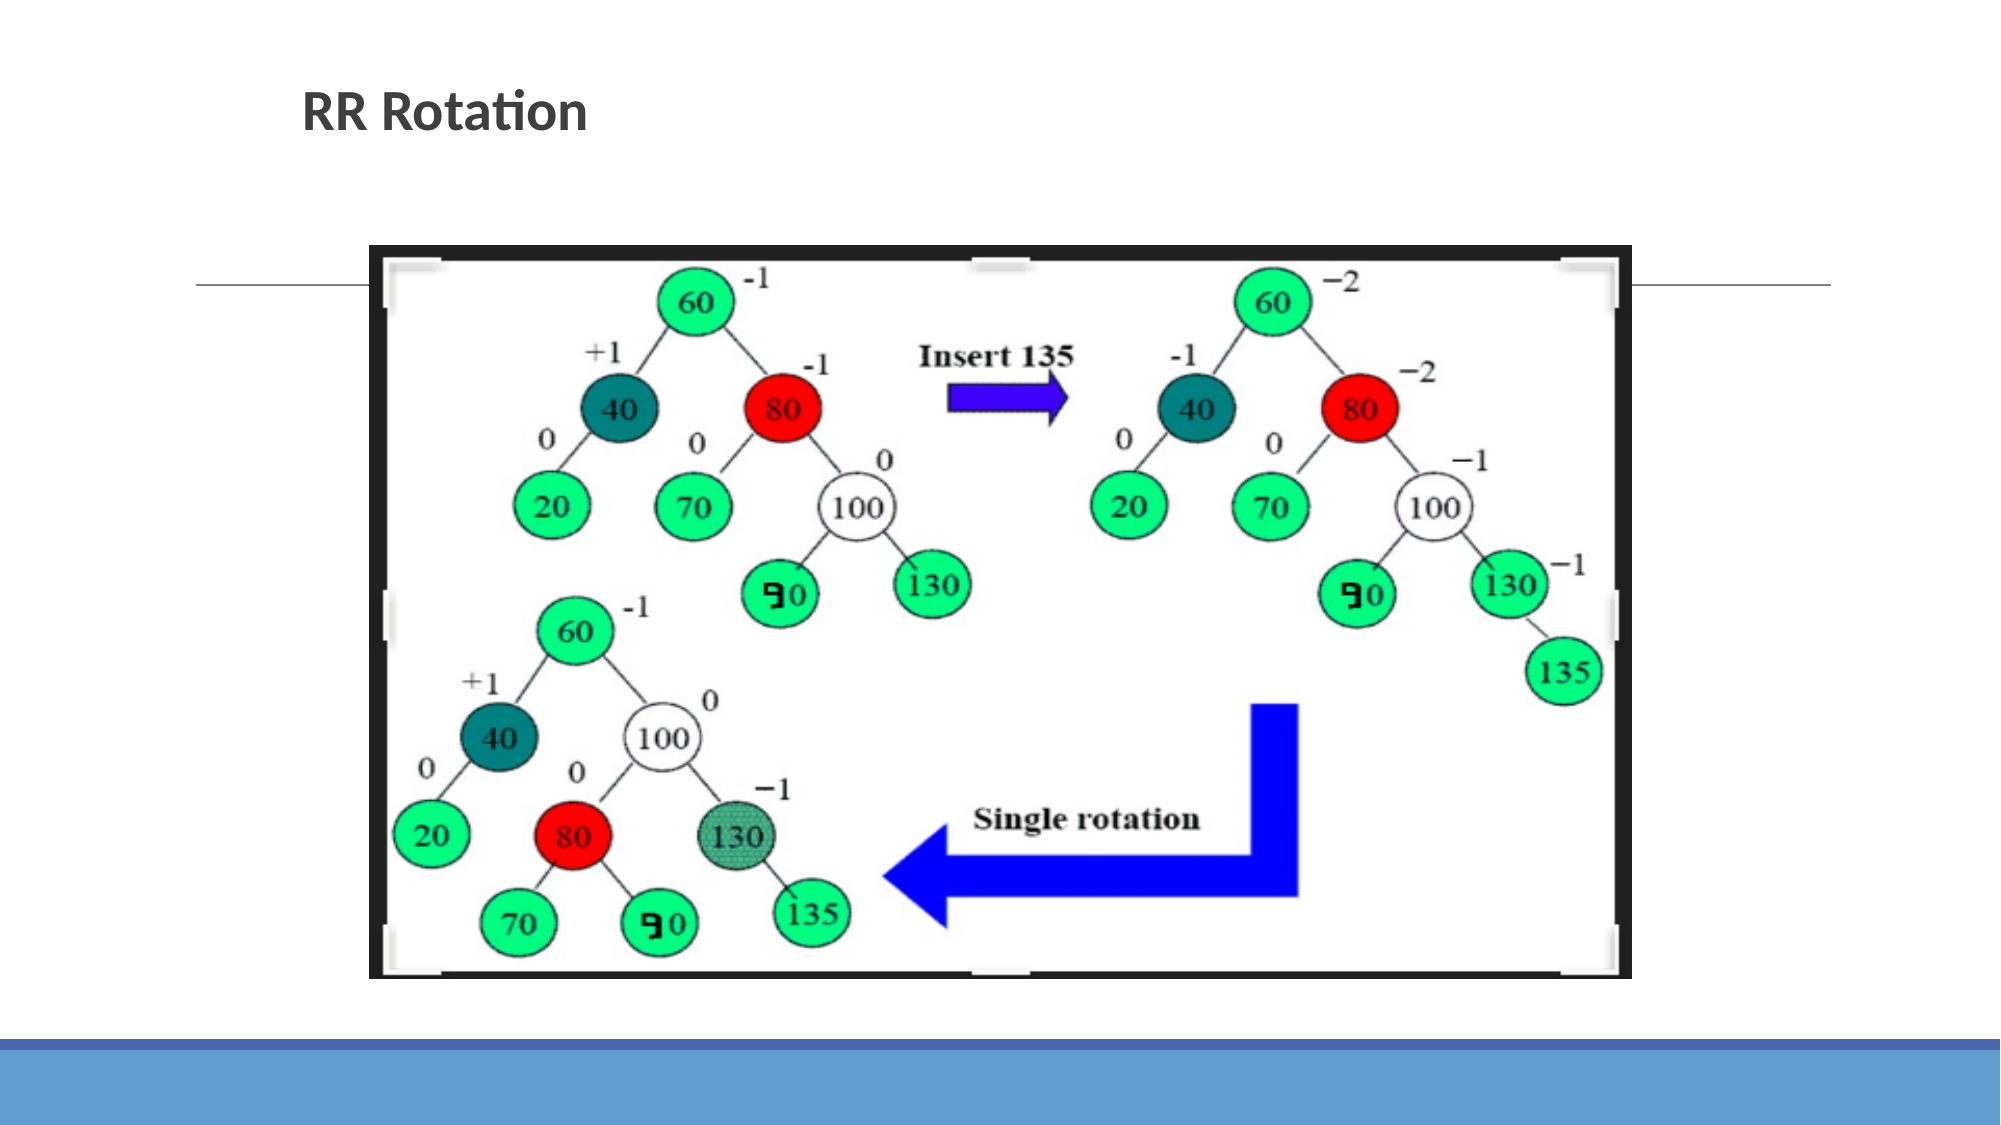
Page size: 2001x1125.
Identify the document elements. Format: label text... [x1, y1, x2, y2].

title RR Rotation [287, 50, 1563, 150]
picture [368, 244, 1633, 979]
